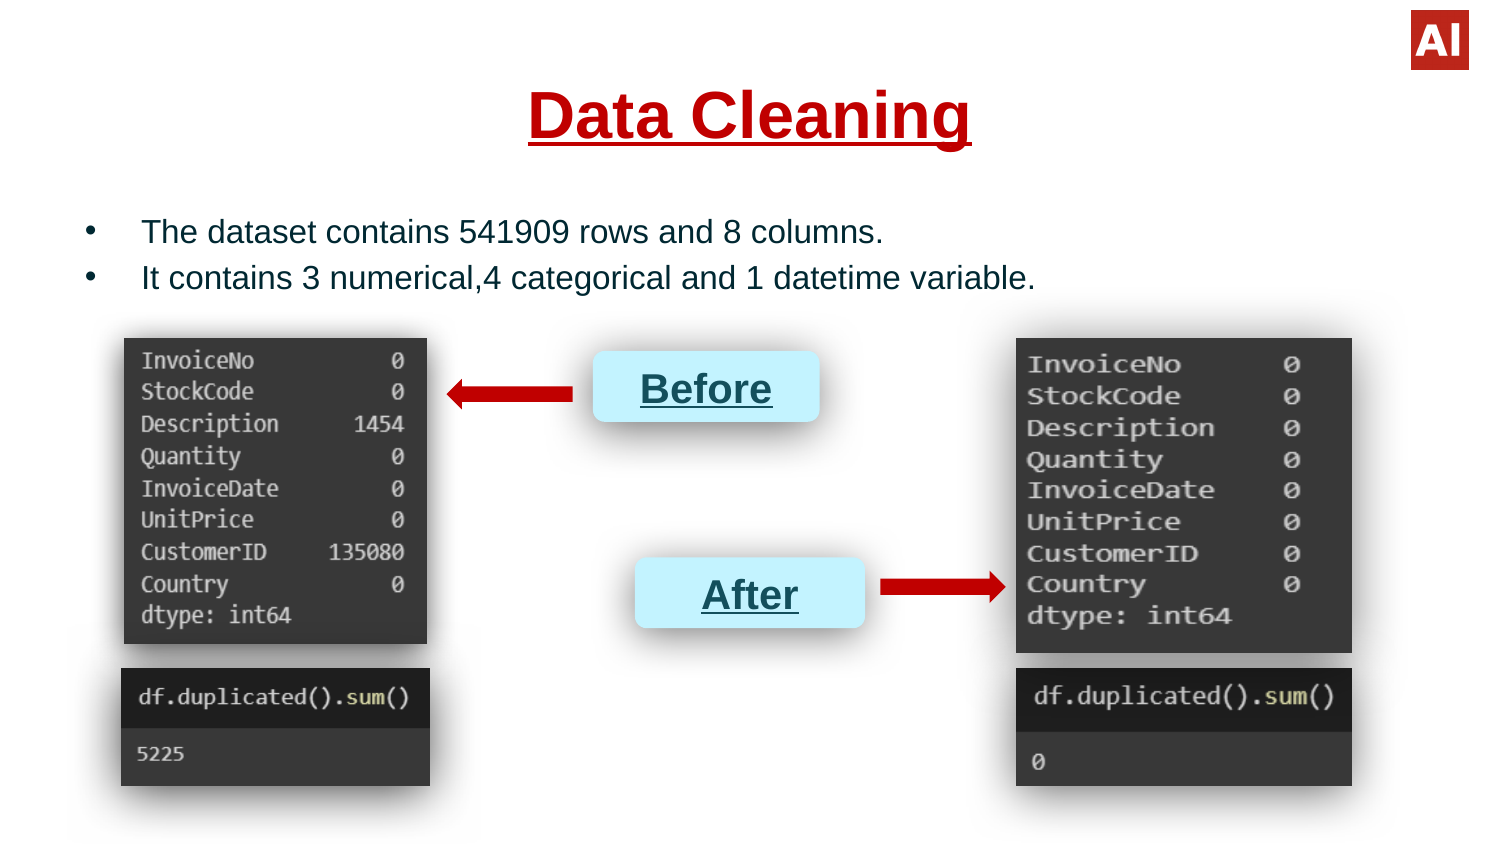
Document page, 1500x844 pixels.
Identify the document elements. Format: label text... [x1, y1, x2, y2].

picture [1015, 337, 1352, 654]
title Data Cleaning [51, 72, 1449, 167]
picture [1411, 10, 1469, 70]
list The dataset contains 541909 rows and 8 columns. It contains 3 numerical,4 categorical and 1 datetime variable. [51, 189, 1449, 807]
text_box [444, 376, 575, 412]
text_box Before [590, 348, 822, 424]
picture [121, 668, 430, 787]
text_box After [632, 555, 868, 631]
picture [124, 337, 427, 644]
text_box [878, 568, 1008, 606]
picture [1015, 668, 1352, 786]
